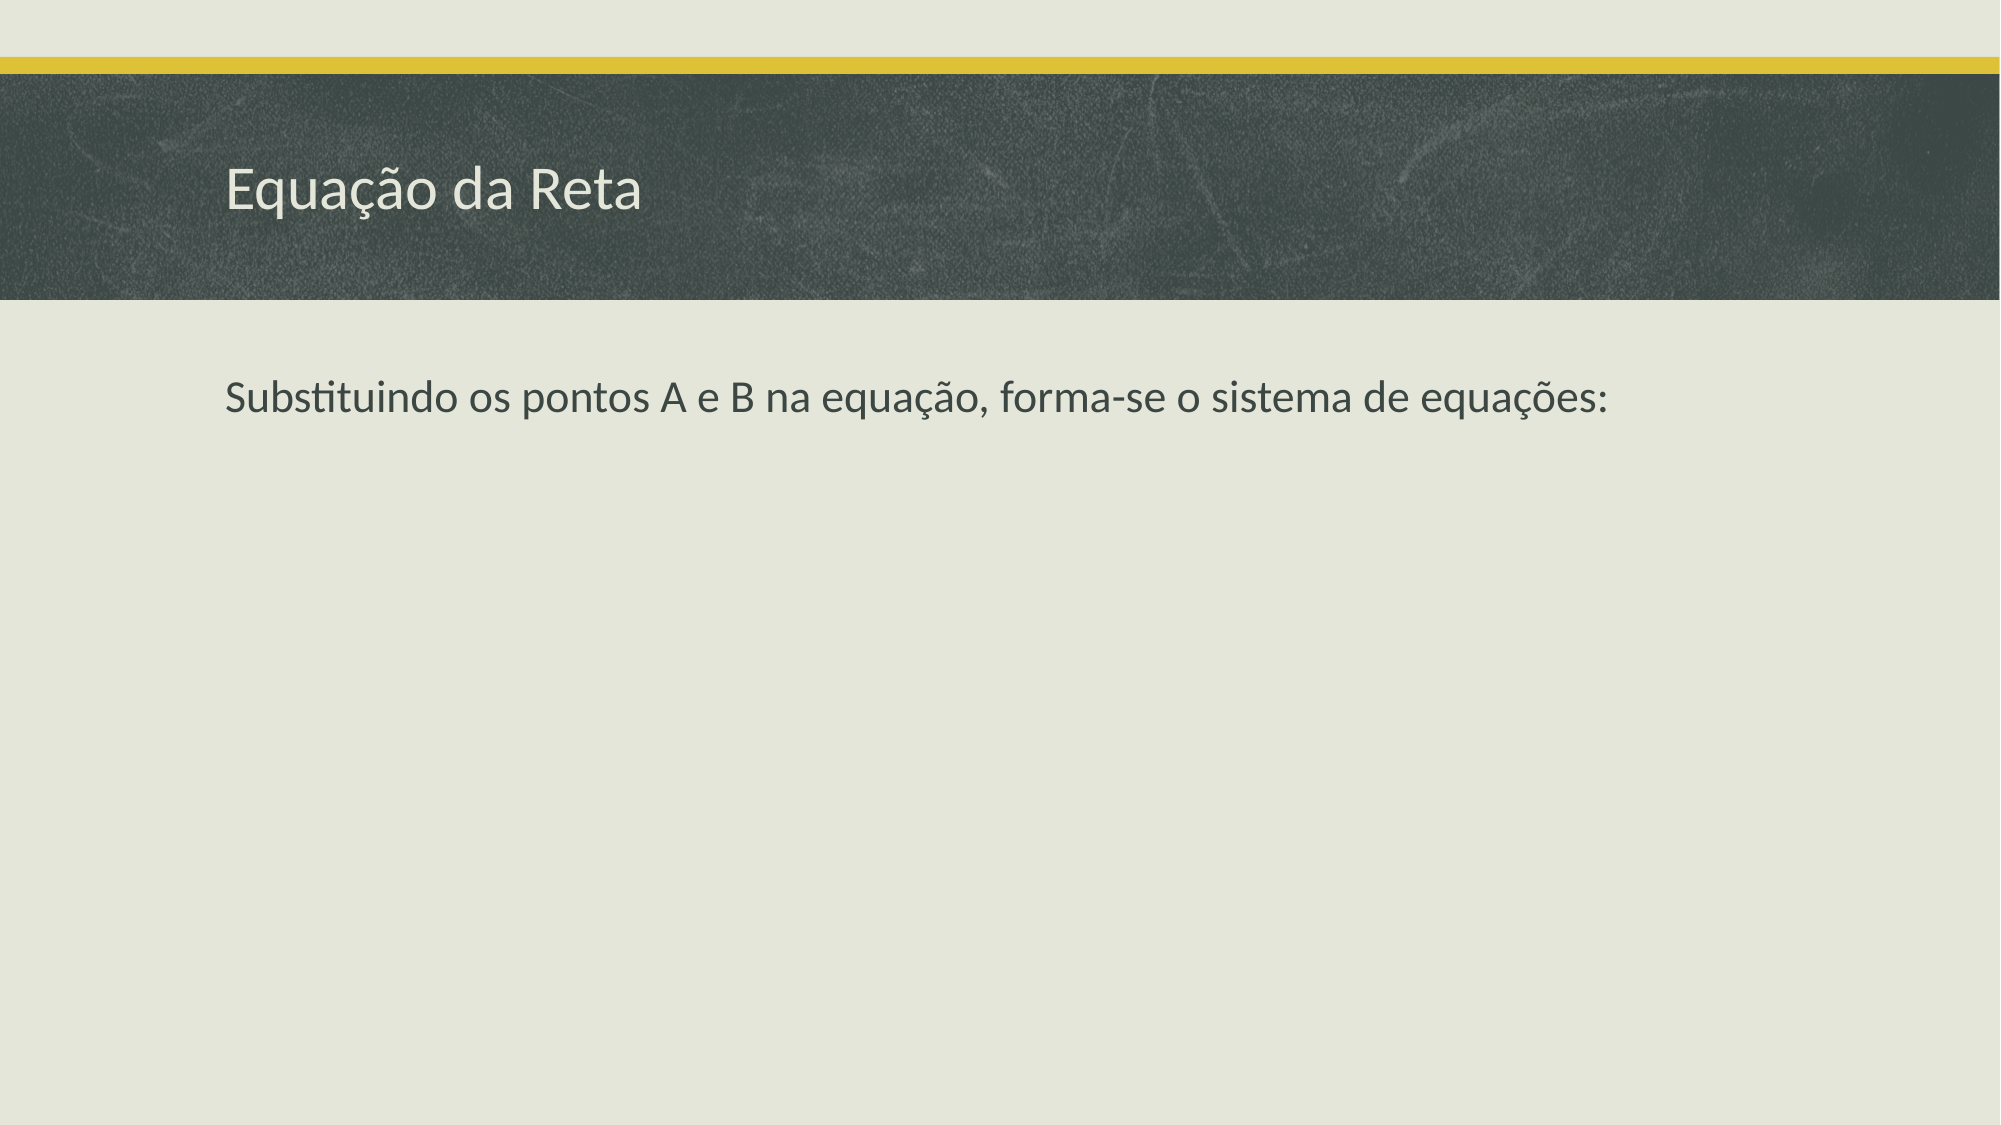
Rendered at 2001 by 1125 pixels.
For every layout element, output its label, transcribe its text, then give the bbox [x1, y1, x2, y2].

title Equação da Reta [210, 76, 1790, 300]
picture [0, 74, 2000, 300]
